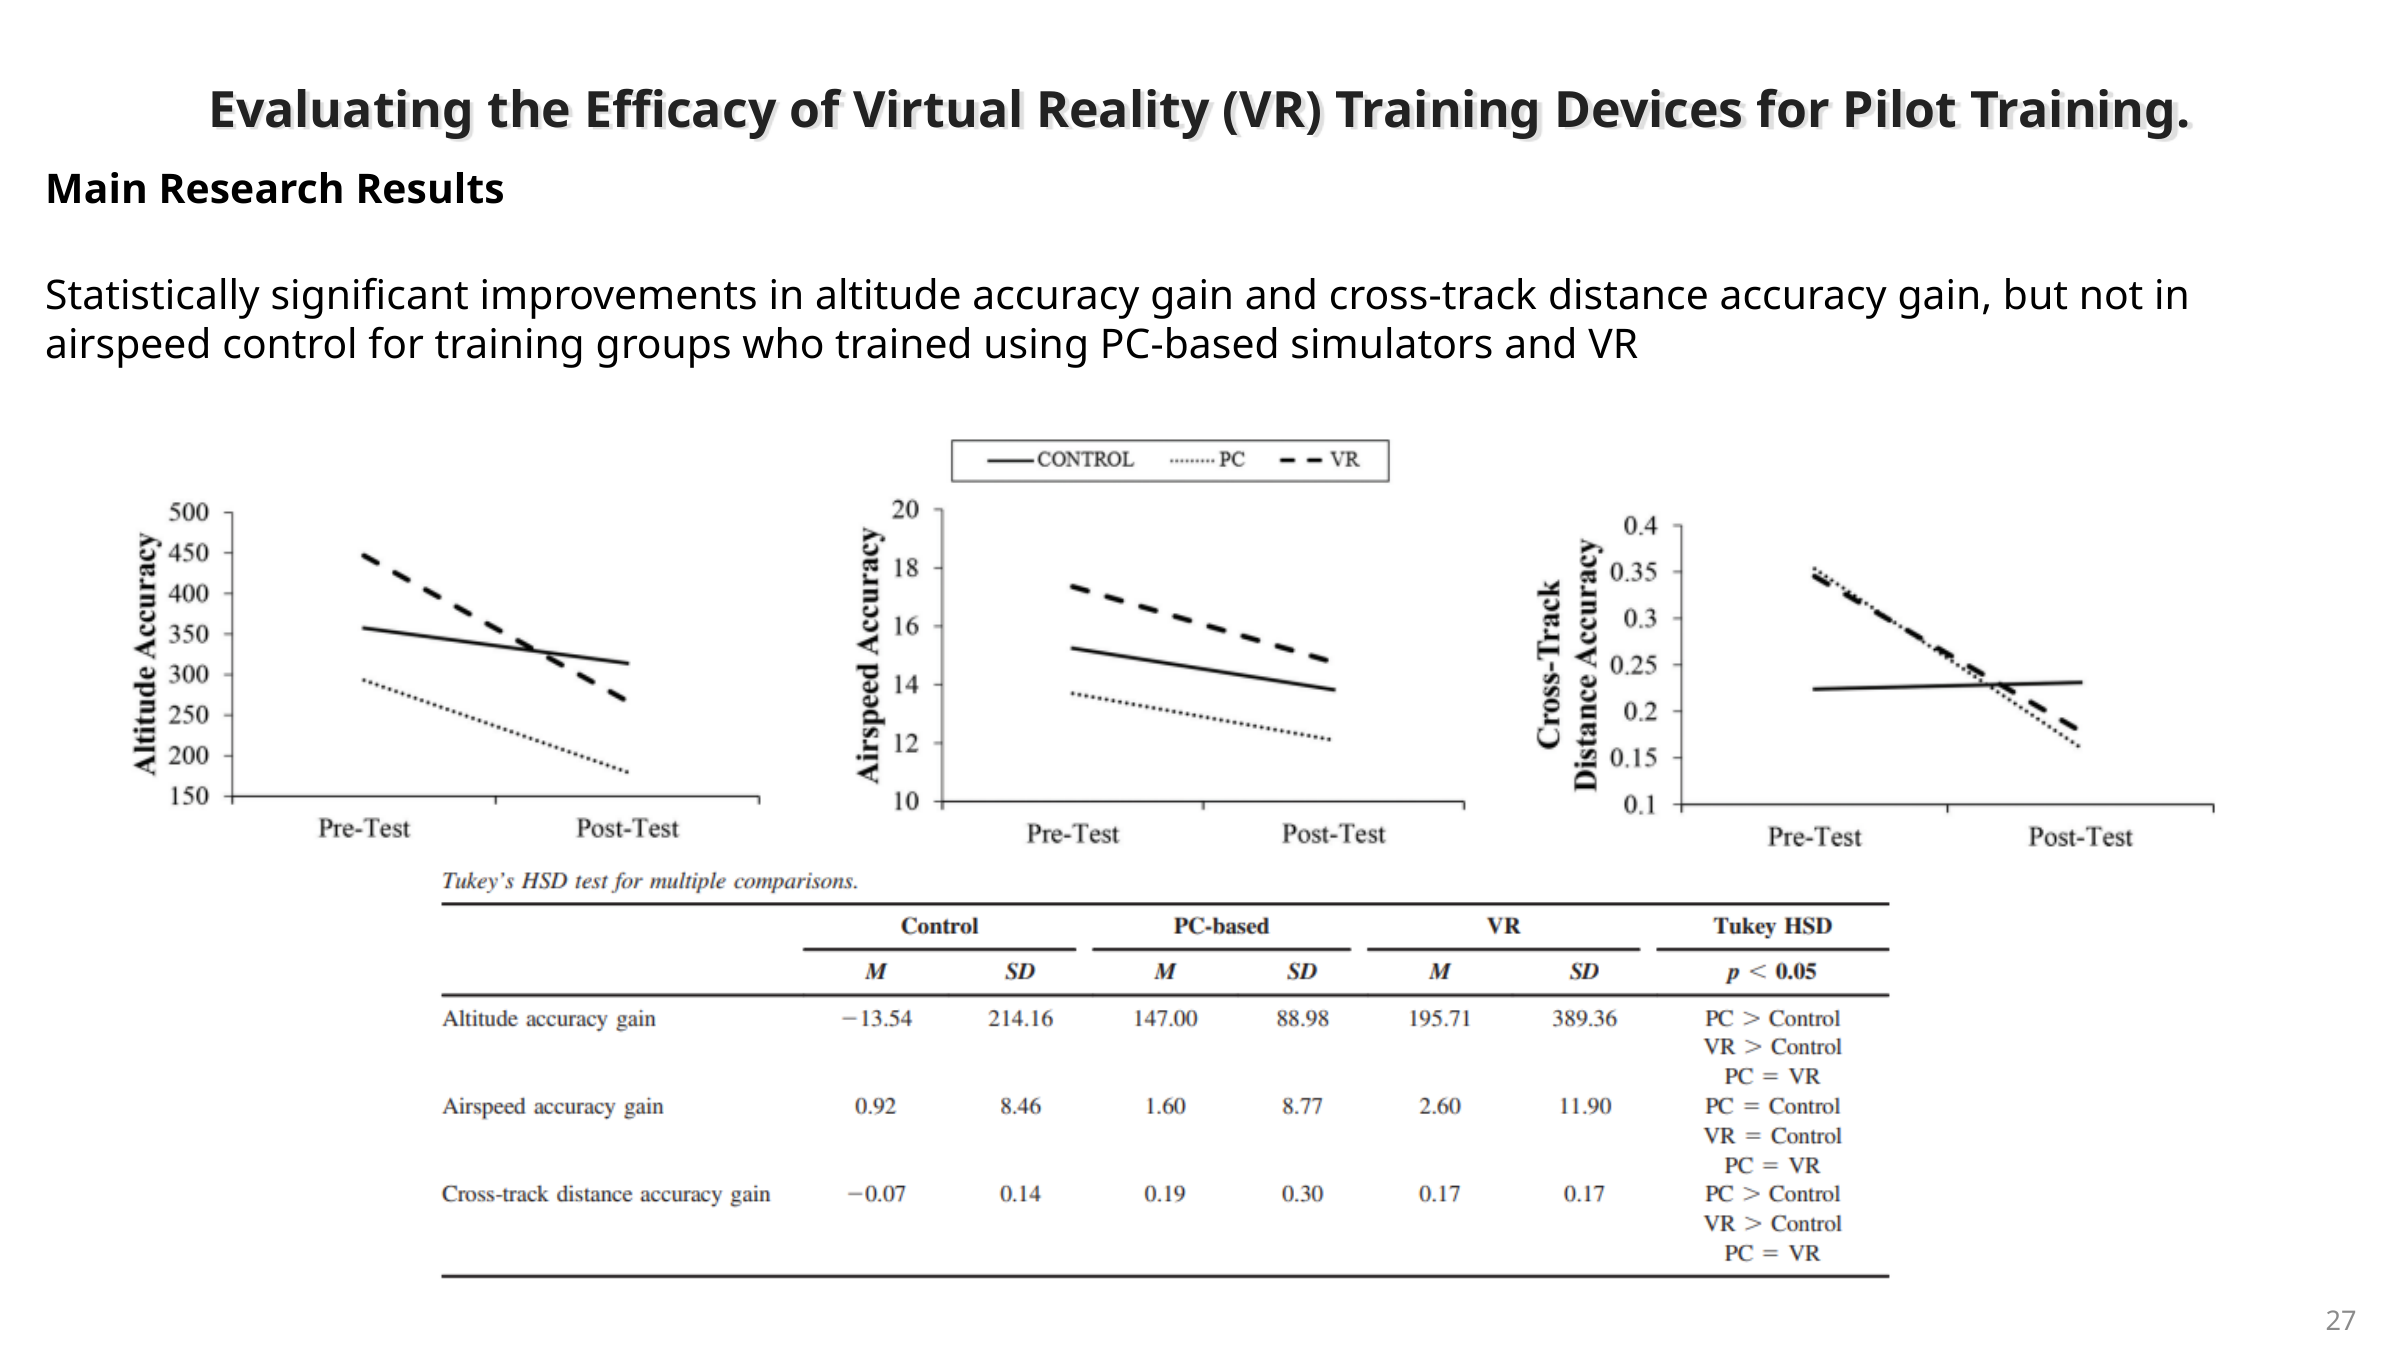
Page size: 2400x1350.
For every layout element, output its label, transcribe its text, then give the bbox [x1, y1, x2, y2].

picture [120, 490, 781, 850]
picture [844, 427, 1499, 864]
picture [1517, 483, 2256, 856]
list Main Research Results Statistically significant improvements in altitude accuracy gain and cross-track distance accuracy gain, but not in airspeed control for training groups who trained using PC-based simulators and VR [29, 154, 2372, 379]
slide_number 27 [1831, 1285, 2372, 1350]
picture [433, 865, 1910, 1294]
title Evaluating the Efficacy of Virtual Reality (VR) Training Devices for Pilot Training. [27, 69, 2372, 146]
